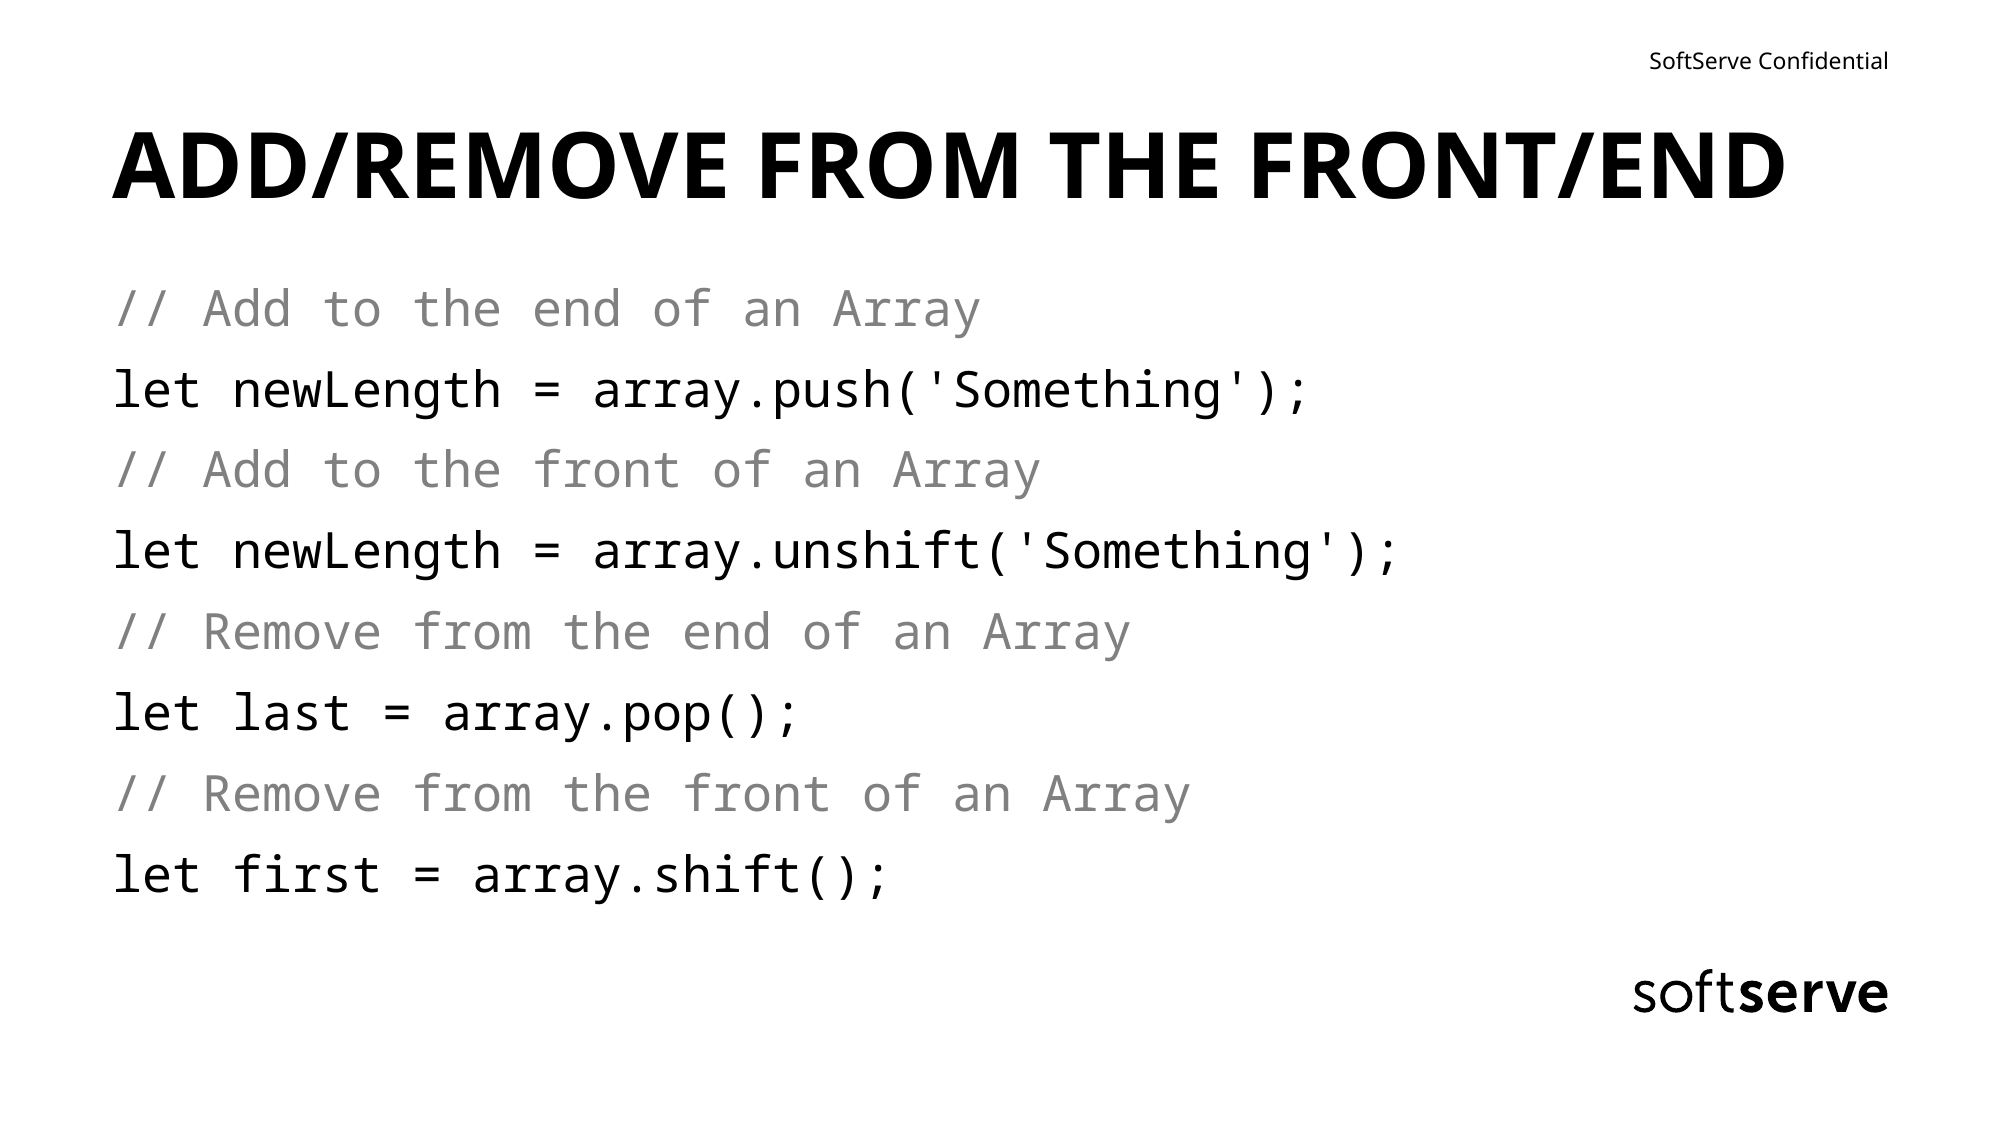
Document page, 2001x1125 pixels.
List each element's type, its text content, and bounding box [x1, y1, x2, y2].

list // Add to the end of an Array let newLength = array.push('Something'); // Add to the front of an Array let newLength = array.unshift('Something'); // Remove from the end of an Array let last = array.pop(); // Remove from the front of an Array let first = array.shift(); [112, 268, 1888, 1050]
title ADD/REMOVE FROM THE FRONT/END [112, 112, 1888, 225]
